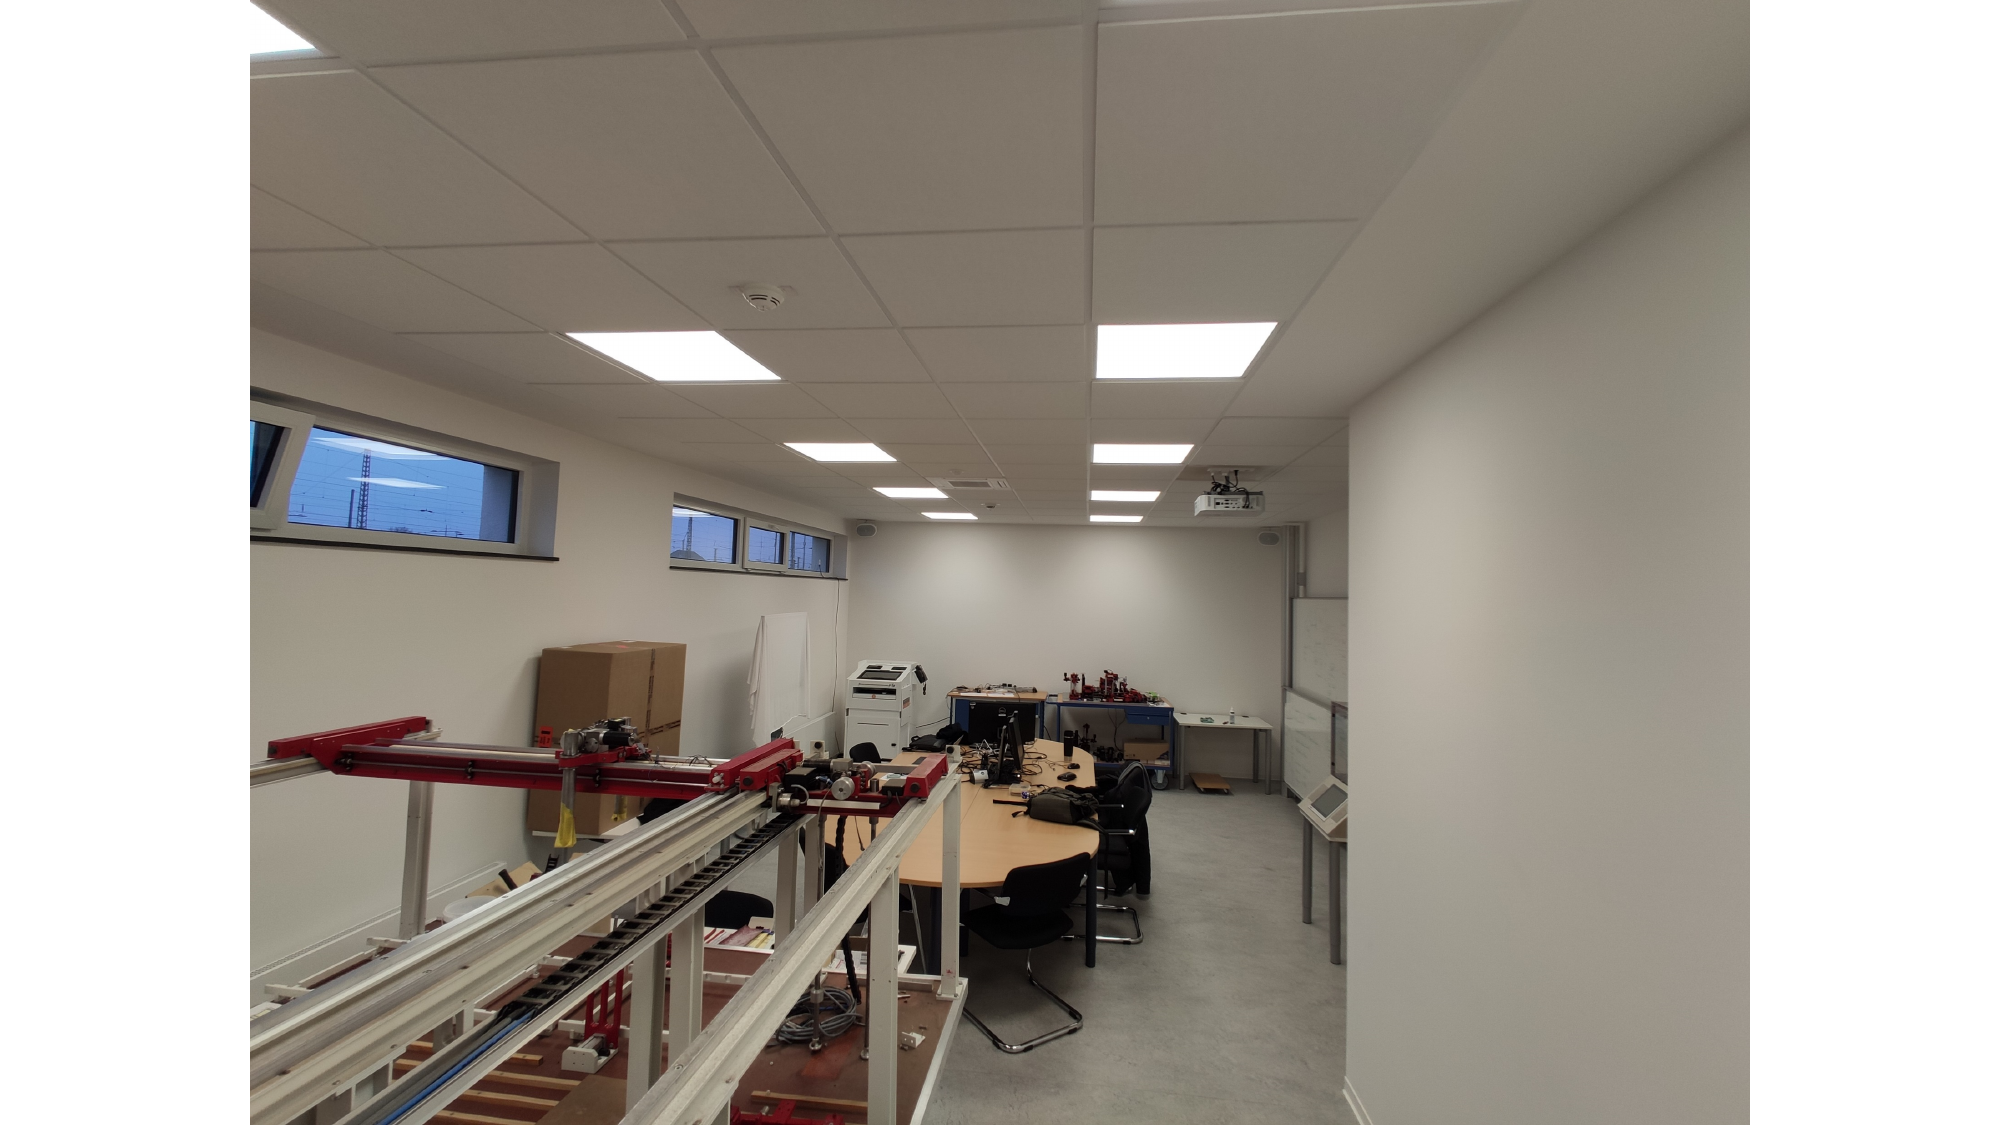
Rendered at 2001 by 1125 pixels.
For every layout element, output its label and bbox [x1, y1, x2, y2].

picture [250, 0, 1750, 1125]
